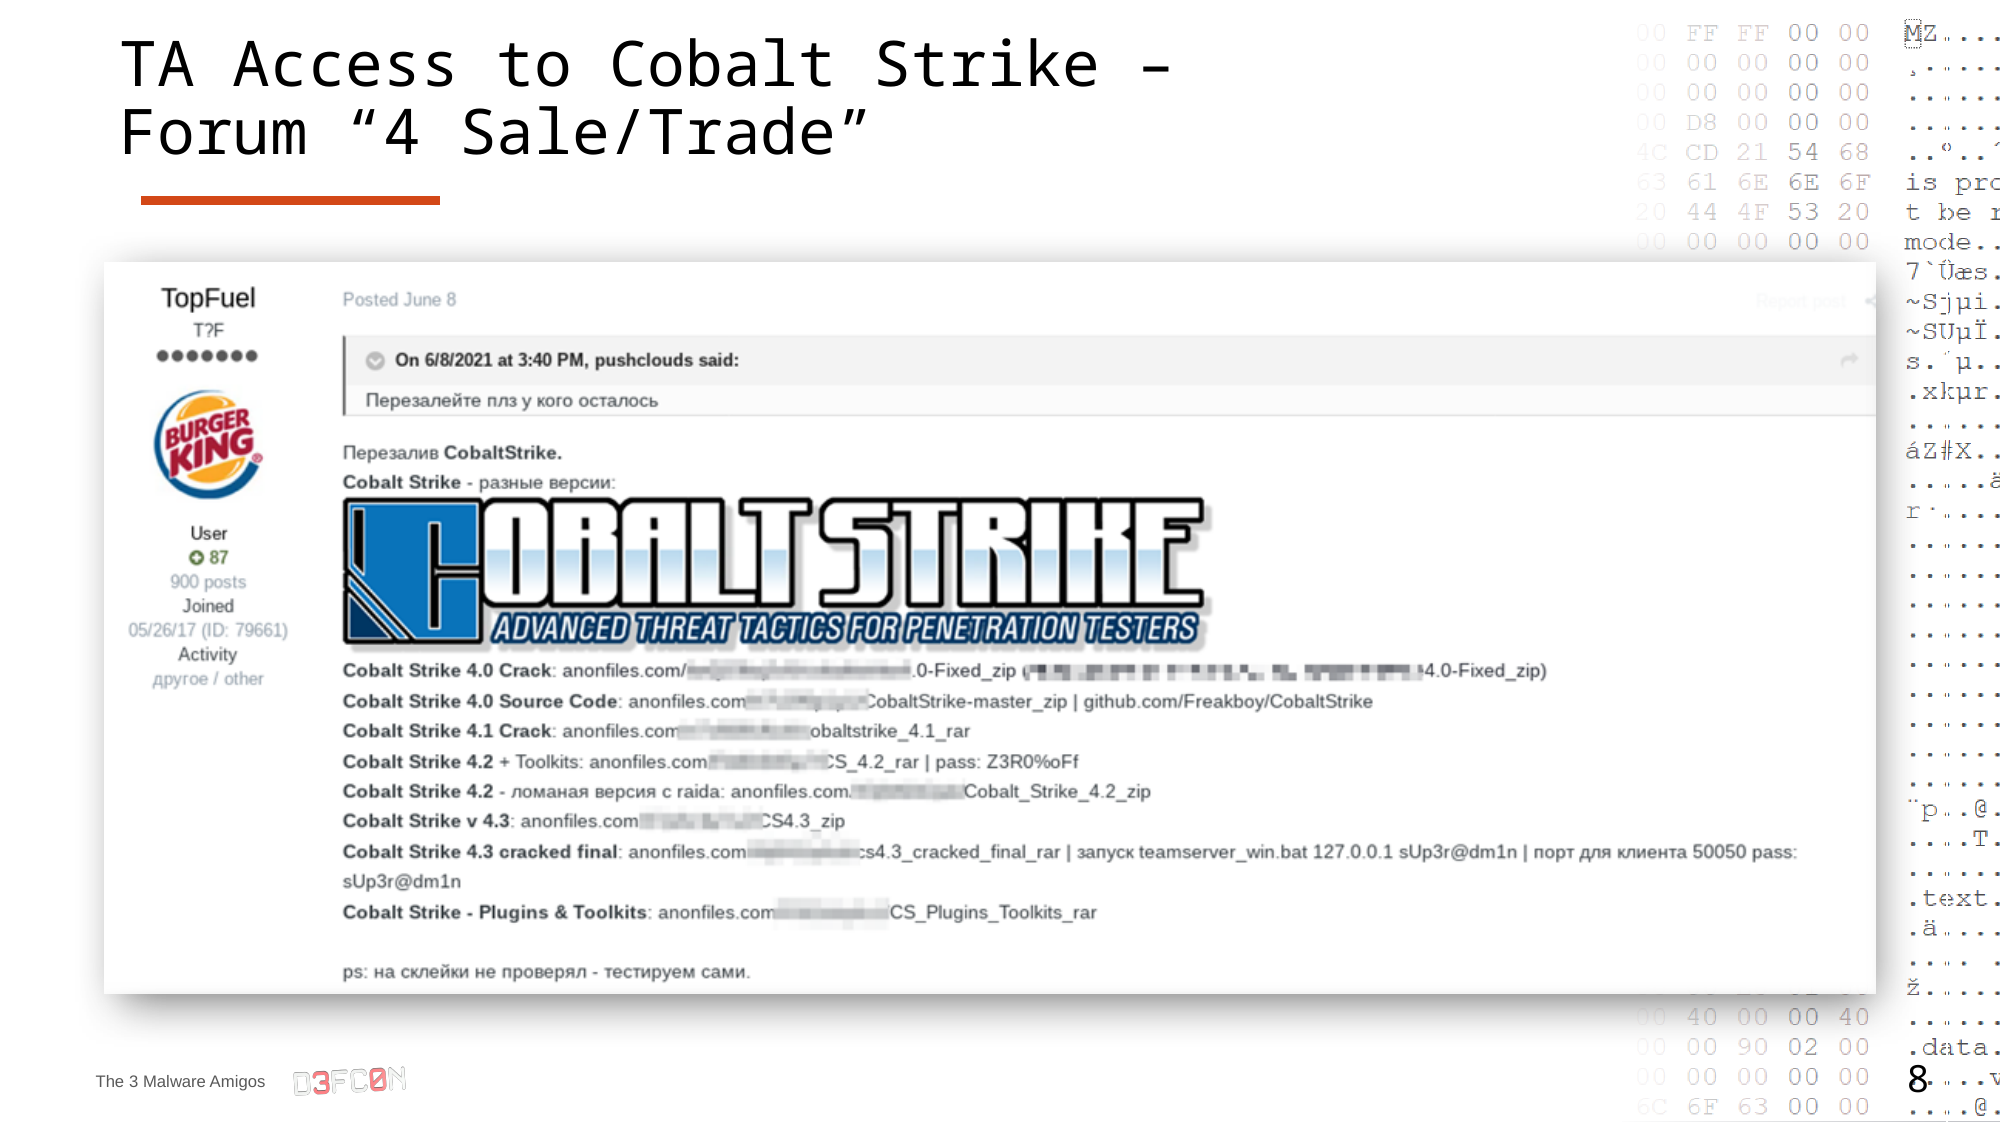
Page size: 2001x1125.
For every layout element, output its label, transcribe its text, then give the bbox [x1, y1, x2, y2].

title TA Access to Cobalt Strike – Forum “4 Sale/Trade” [104, 24, 1774, 177]
picture [105, 262, 1875, 992]
slide_number 8 [1892, 1035, 2000, 1125]
